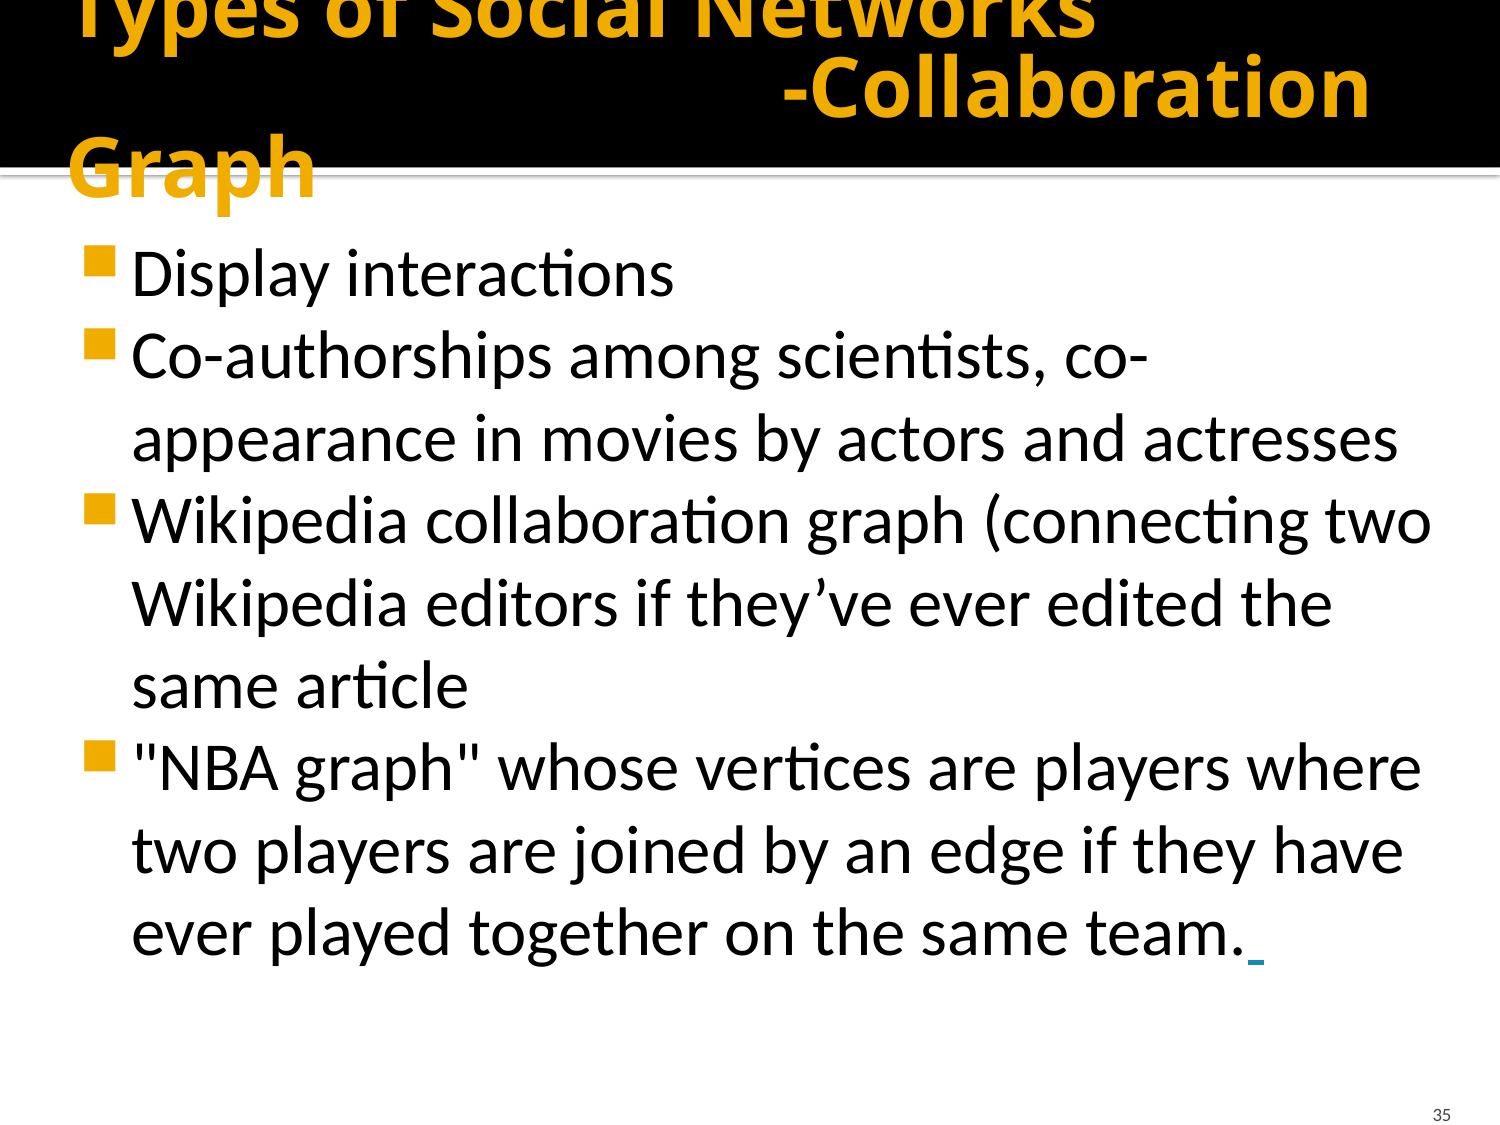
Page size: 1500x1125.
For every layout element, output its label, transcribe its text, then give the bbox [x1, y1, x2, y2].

title Types of Social Networks -Collaboration Graph [50, 12, 1450, 175]
slide_number 35 [1345, 1080, 1467, 1125]
list Display interactions Co-authorships among scientists, co-appearance in movies by actors and actresses Wikipedia collaboration graph (connecting two Wikipedia editors if they’ve ever edited the same article "NBA graph" whose vertices are players where two players are joined by an edge if they have ever played together on the same team. [50, 212, 1450, 1075]
